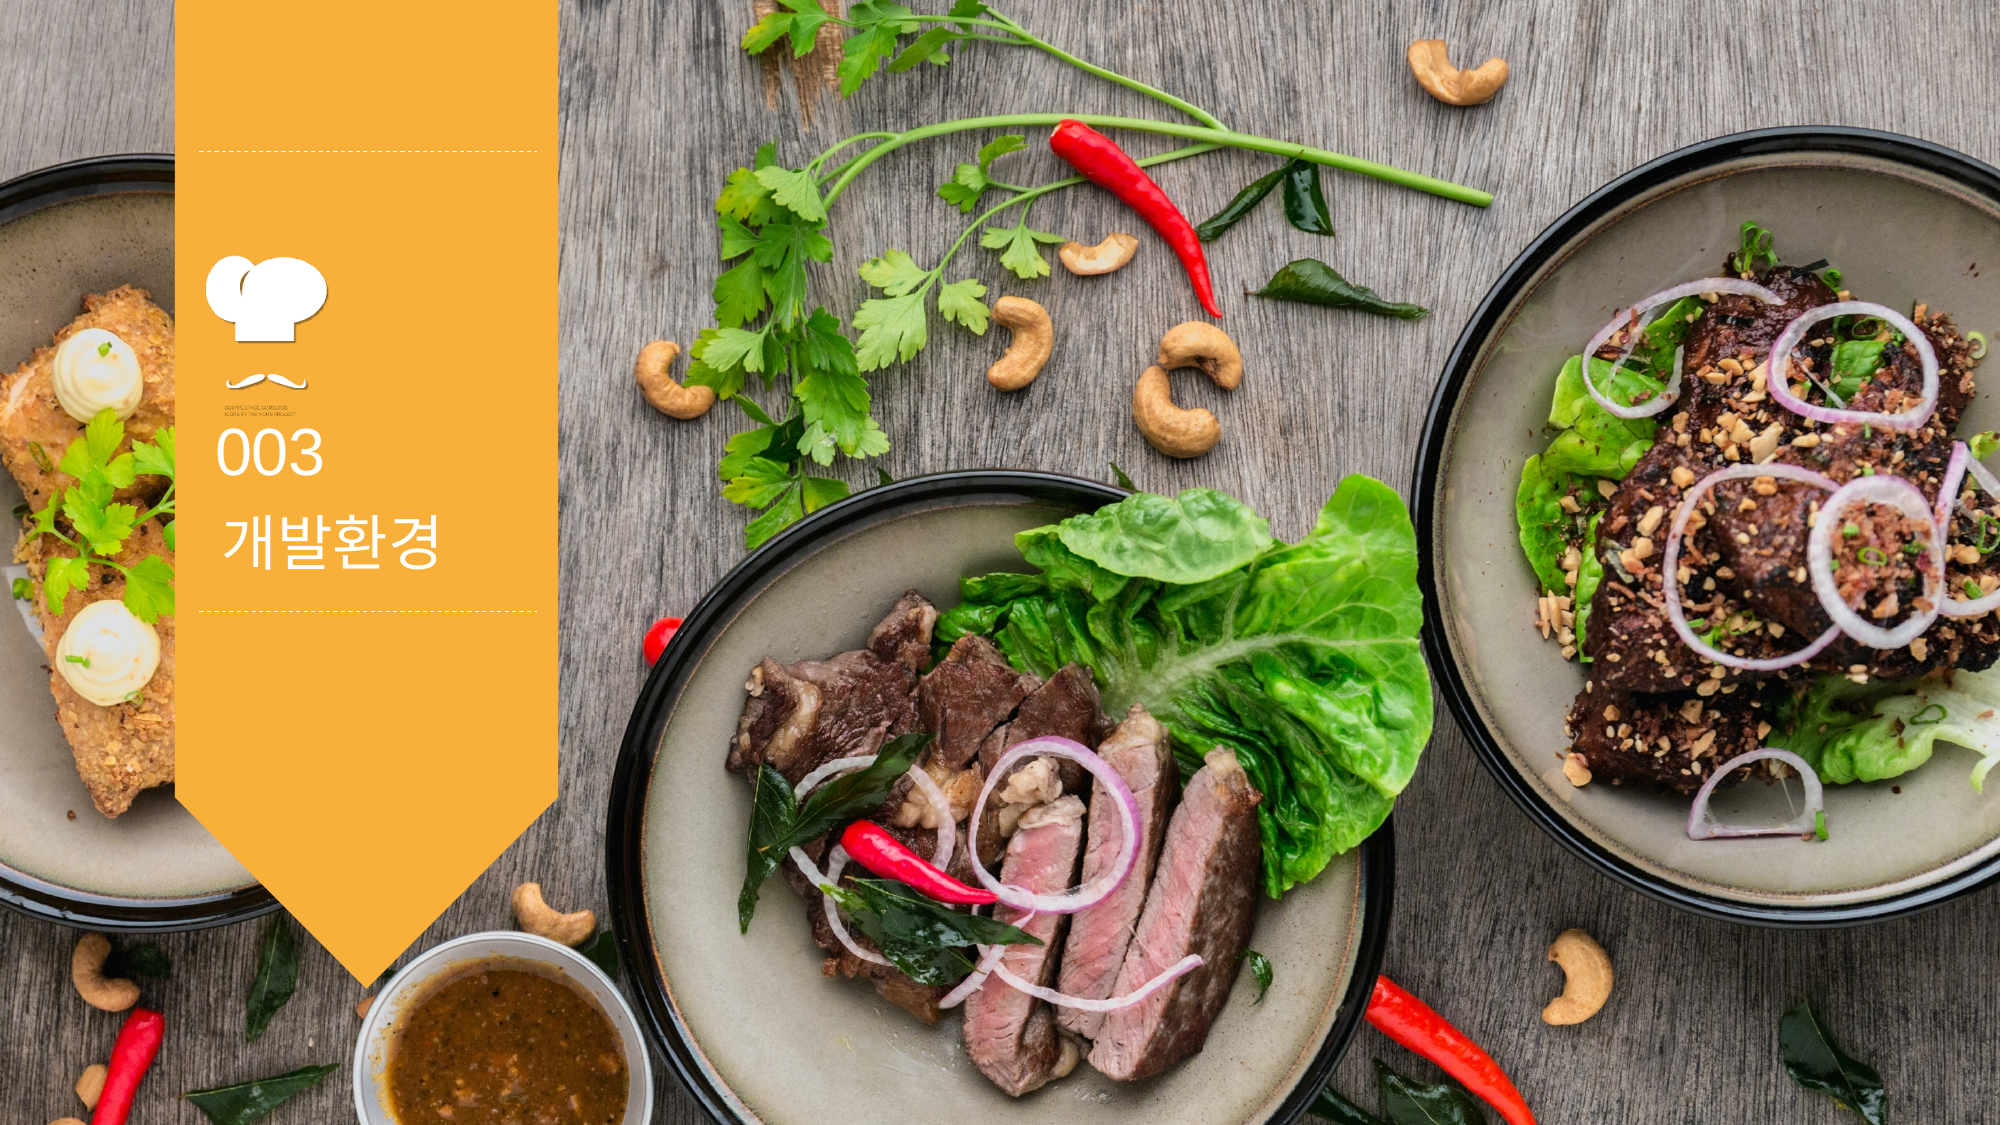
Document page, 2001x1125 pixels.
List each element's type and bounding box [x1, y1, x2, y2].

text_box [174, 0, 559, 989]
picture [0, 0, 2000, 1125]
text_box [195, 230, 341, 423]
